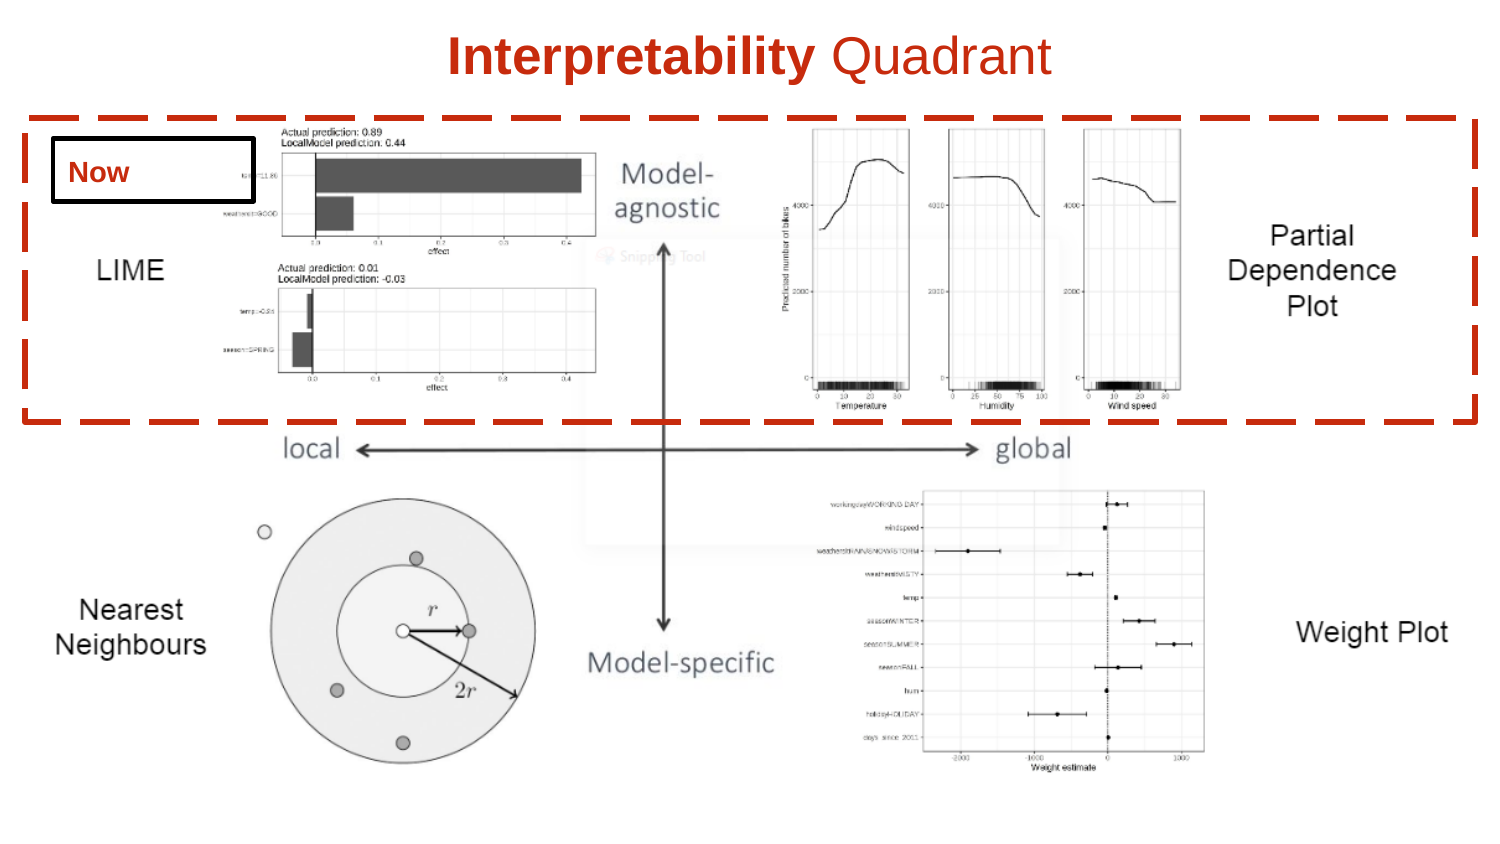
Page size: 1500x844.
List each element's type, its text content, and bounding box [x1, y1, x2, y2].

picture [24, 113, 1476, 792]
title Interpretability Quadrant [201, 6, 1299, 101]
